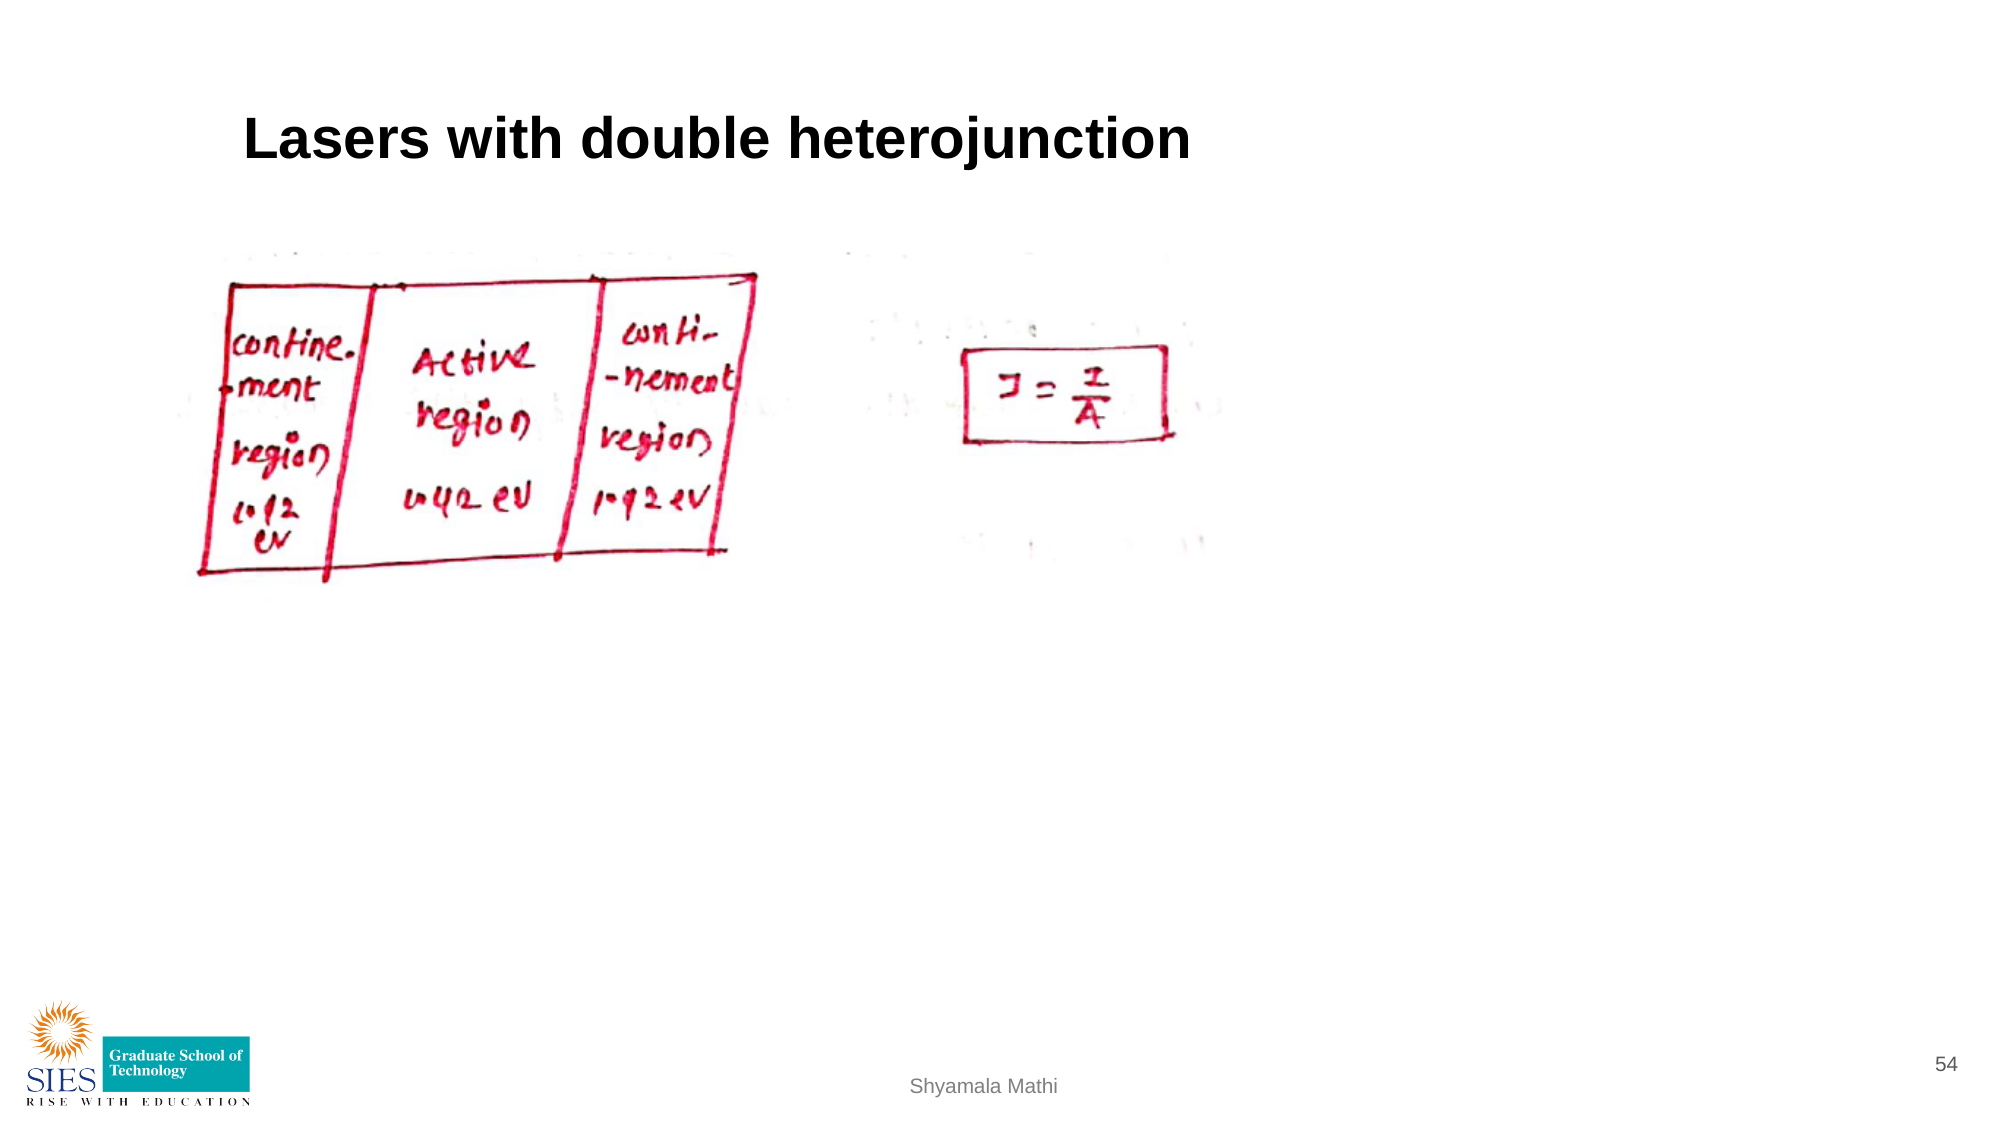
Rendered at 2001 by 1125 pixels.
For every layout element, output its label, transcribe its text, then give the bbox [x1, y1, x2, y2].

picture [26, 998, 250, 1106]
picture [176, 252, 1235, 602]
slide_number 54 [1853, 1019, 1974, 1106]
text_box Lasers with double heterojunction [228, 92, 1414, 178]
